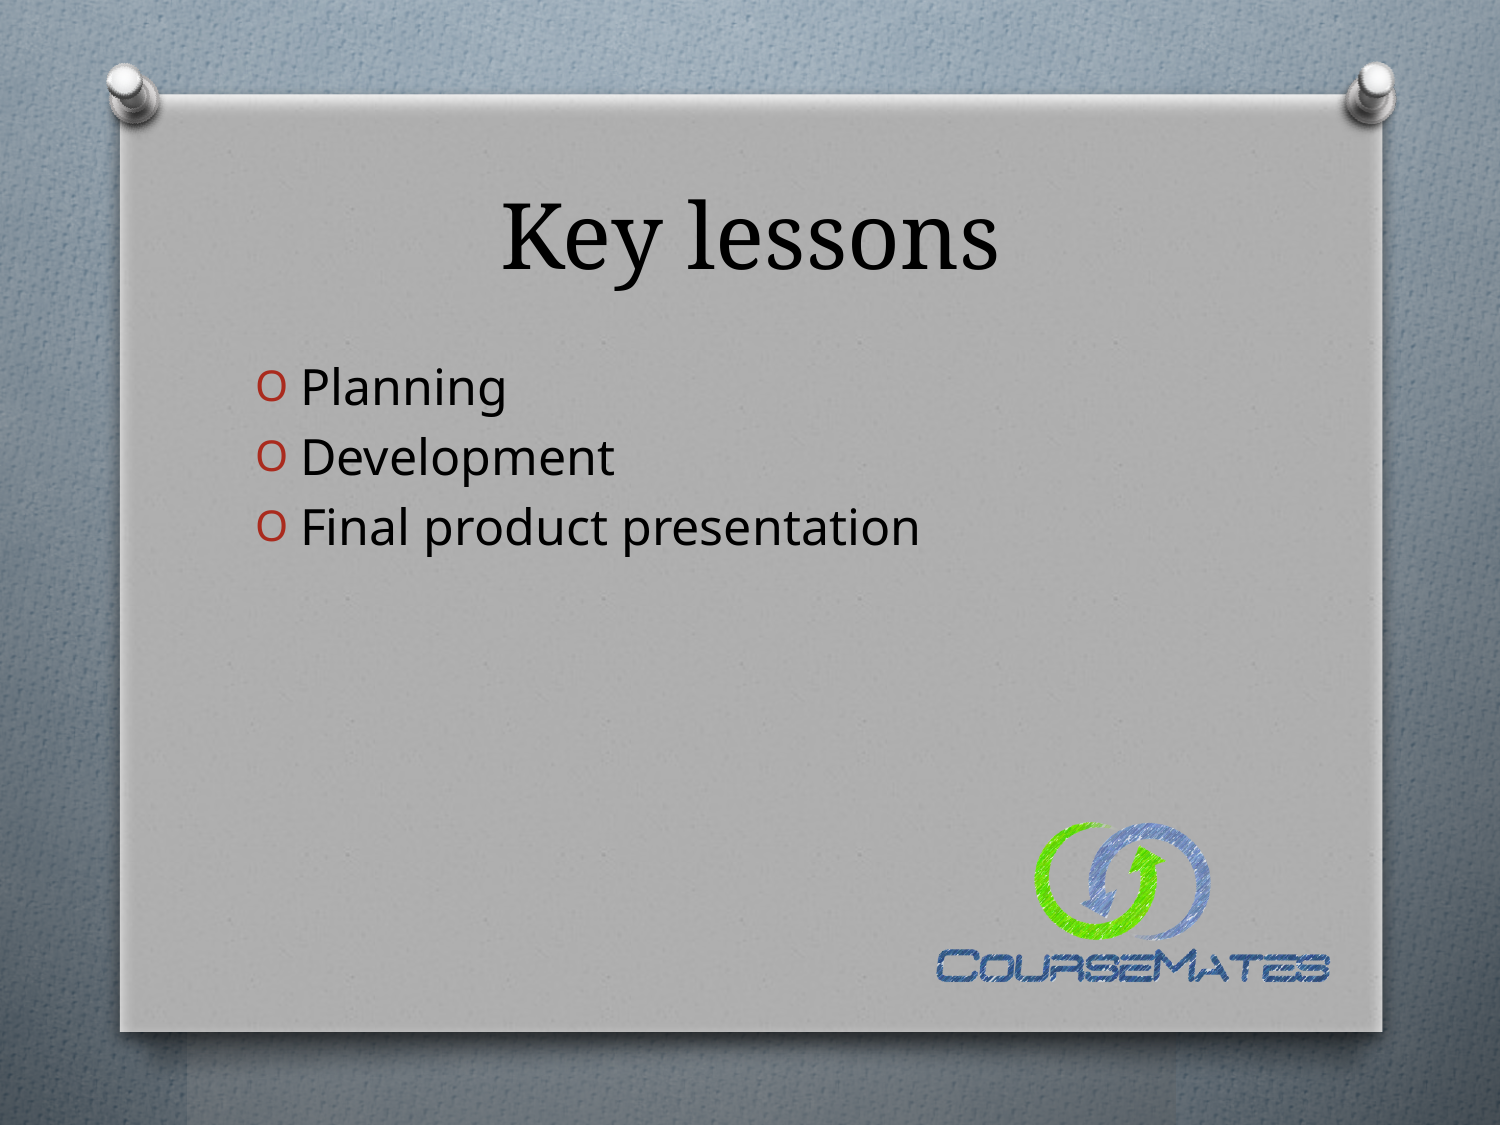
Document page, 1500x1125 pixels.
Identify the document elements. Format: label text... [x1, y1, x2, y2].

picture [844, 786, 1419, 1024]
picture [1317, 35, 1439, 156]
picture [75, 29, 198, 153]
title Key lessons [179, 134, 1323, 332]
list Planning Development Final product presentation [240, 347, 1257, 939]
